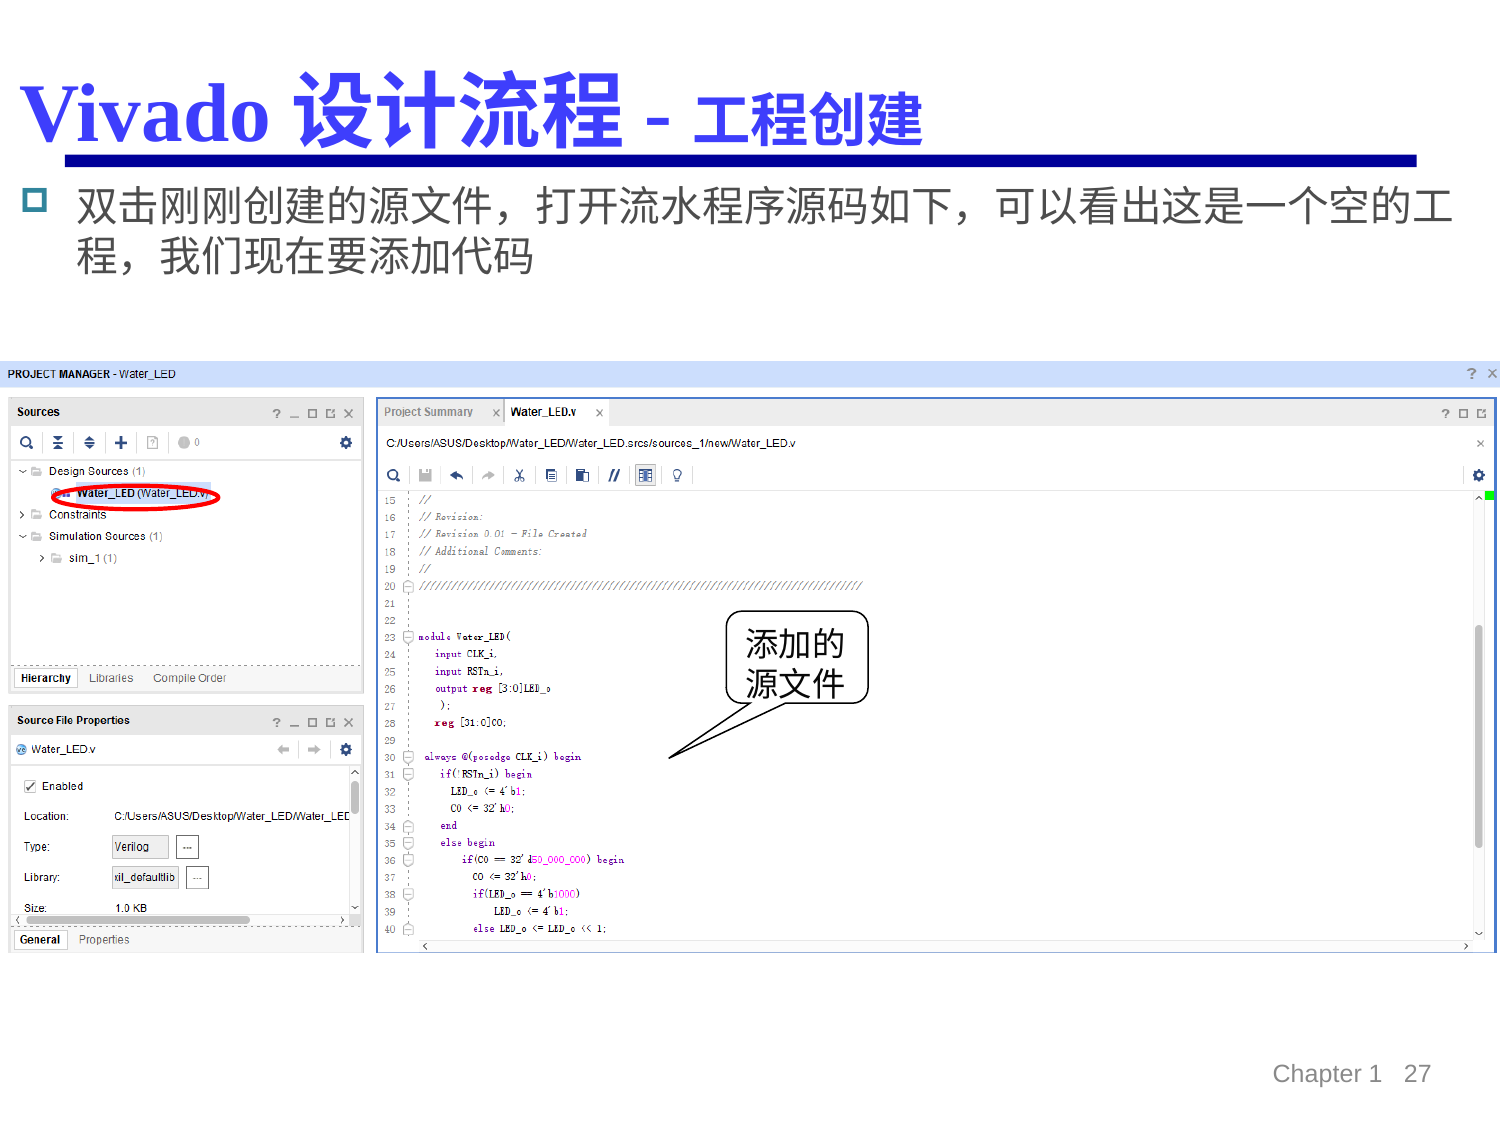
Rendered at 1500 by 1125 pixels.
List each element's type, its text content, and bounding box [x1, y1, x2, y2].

slide_number Chapter 1 27 [1246, 1042, 1447, 1103]
text_box Vivado设计流程-工程创建 [4, 30, 1296, 172]
picture [0, 361, 1500, 953]
list 双击刚刚创建的源文件，打开流水程序源码如下，可以看出这是一个空的工程，我们现在要添加代码 [4, 172, 1500, 361]
